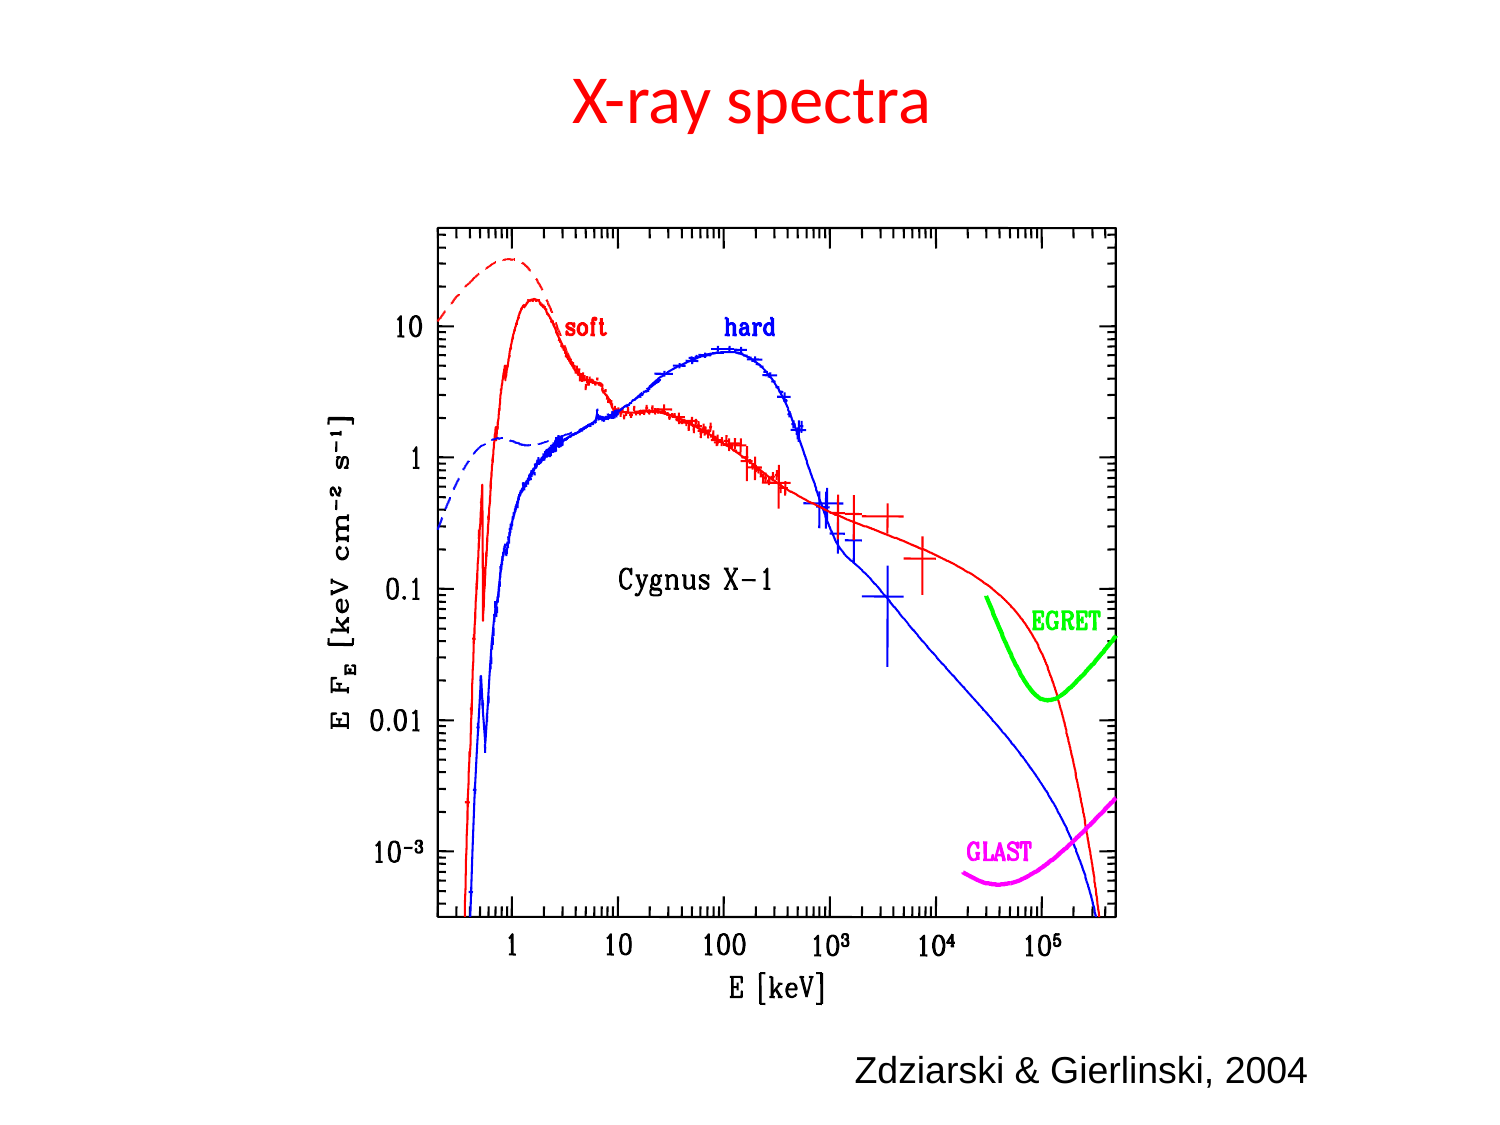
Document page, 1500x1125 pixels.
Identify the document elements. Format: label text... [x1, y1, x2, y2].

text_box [324, 224, 1121, 1009]
text_box Zdziarski & Gierlinski, 2004 [837, 1037, 1451, 1100]
title X-ray spectra [76, 31, 1427, 161]
